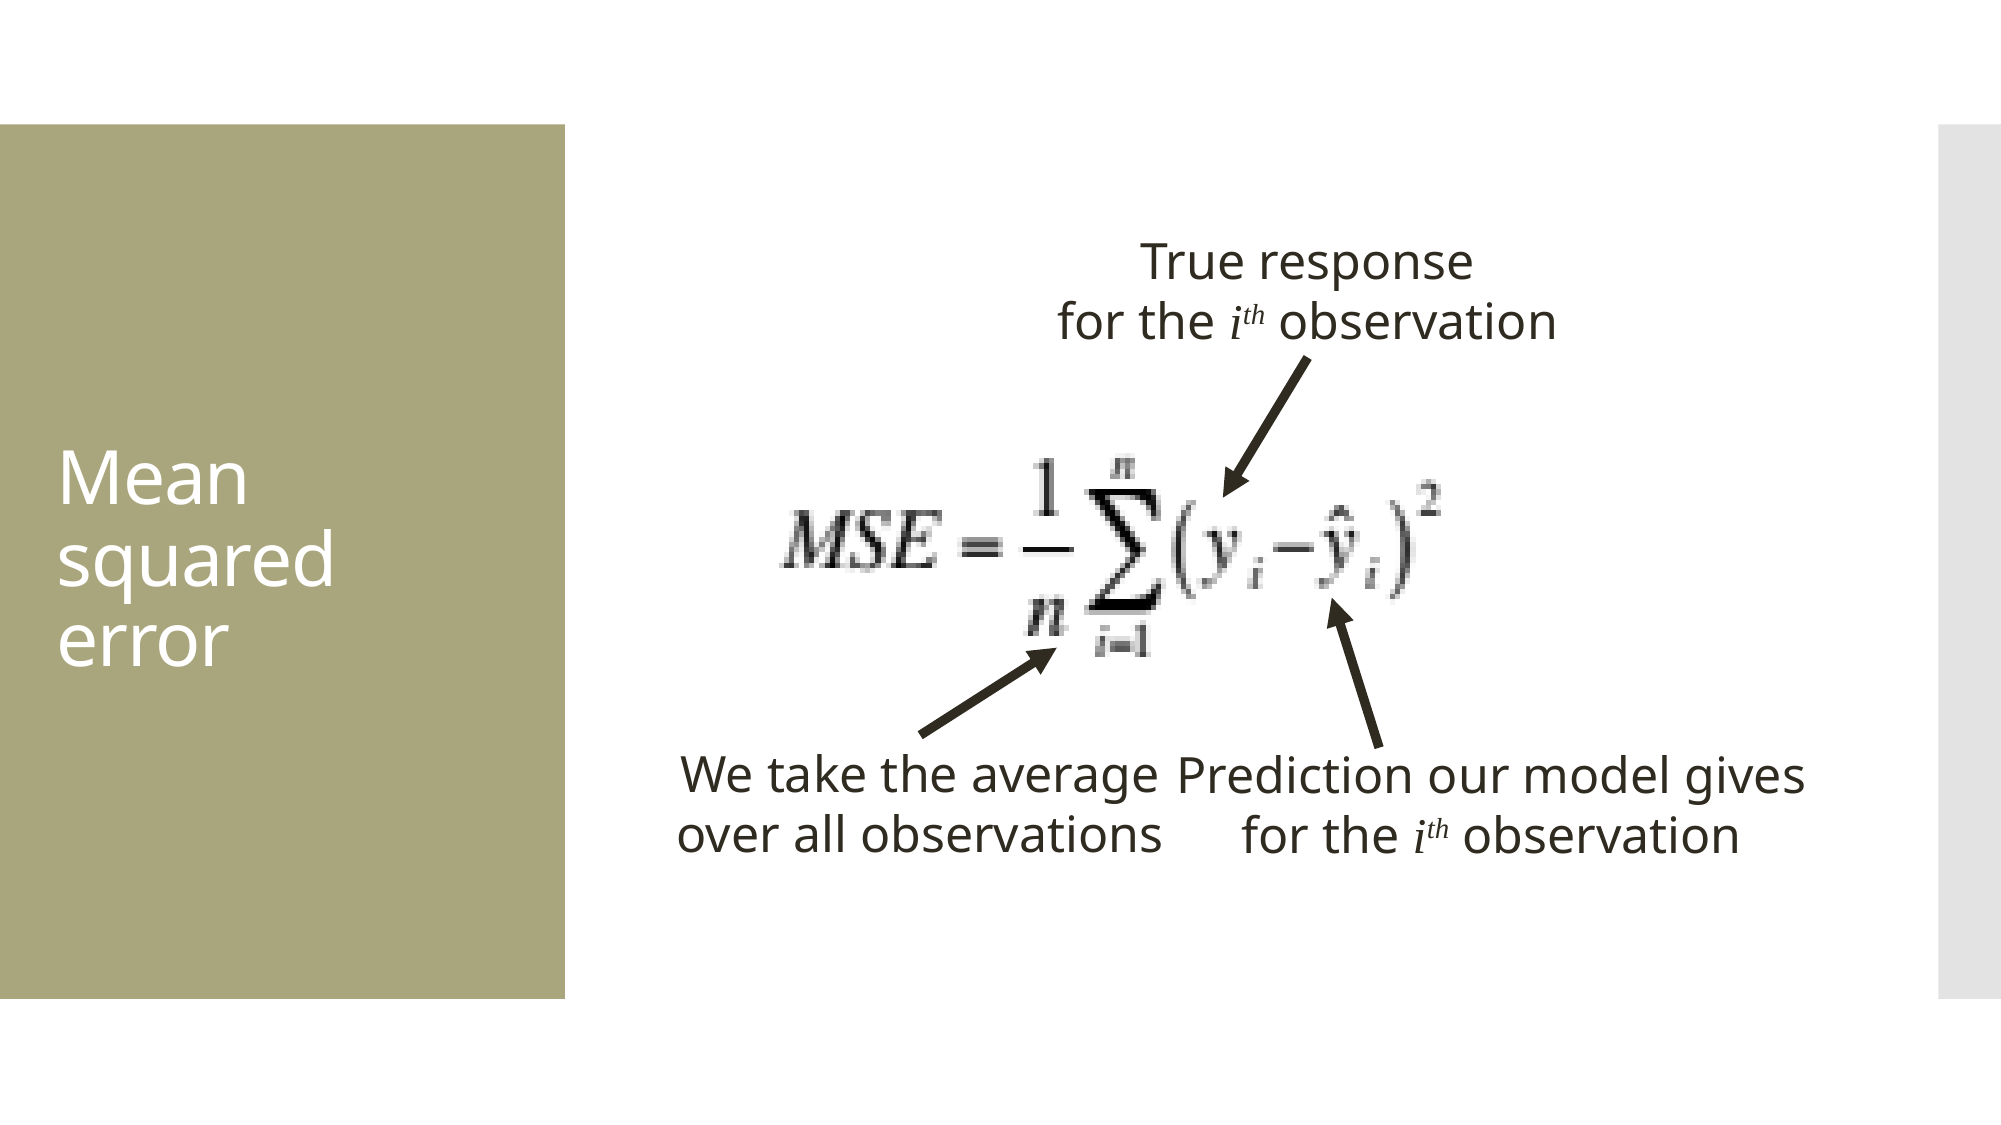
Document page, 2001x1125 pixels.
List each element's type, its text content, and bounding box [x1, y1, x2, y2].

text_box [1068, 222, 1547, 498]
title Mean squared error [41, 184, 525, 940]
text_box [690, 647, 1150, 872]
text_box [1198, 597, 1785, 873]
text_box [768, 422, 1457, 664]
